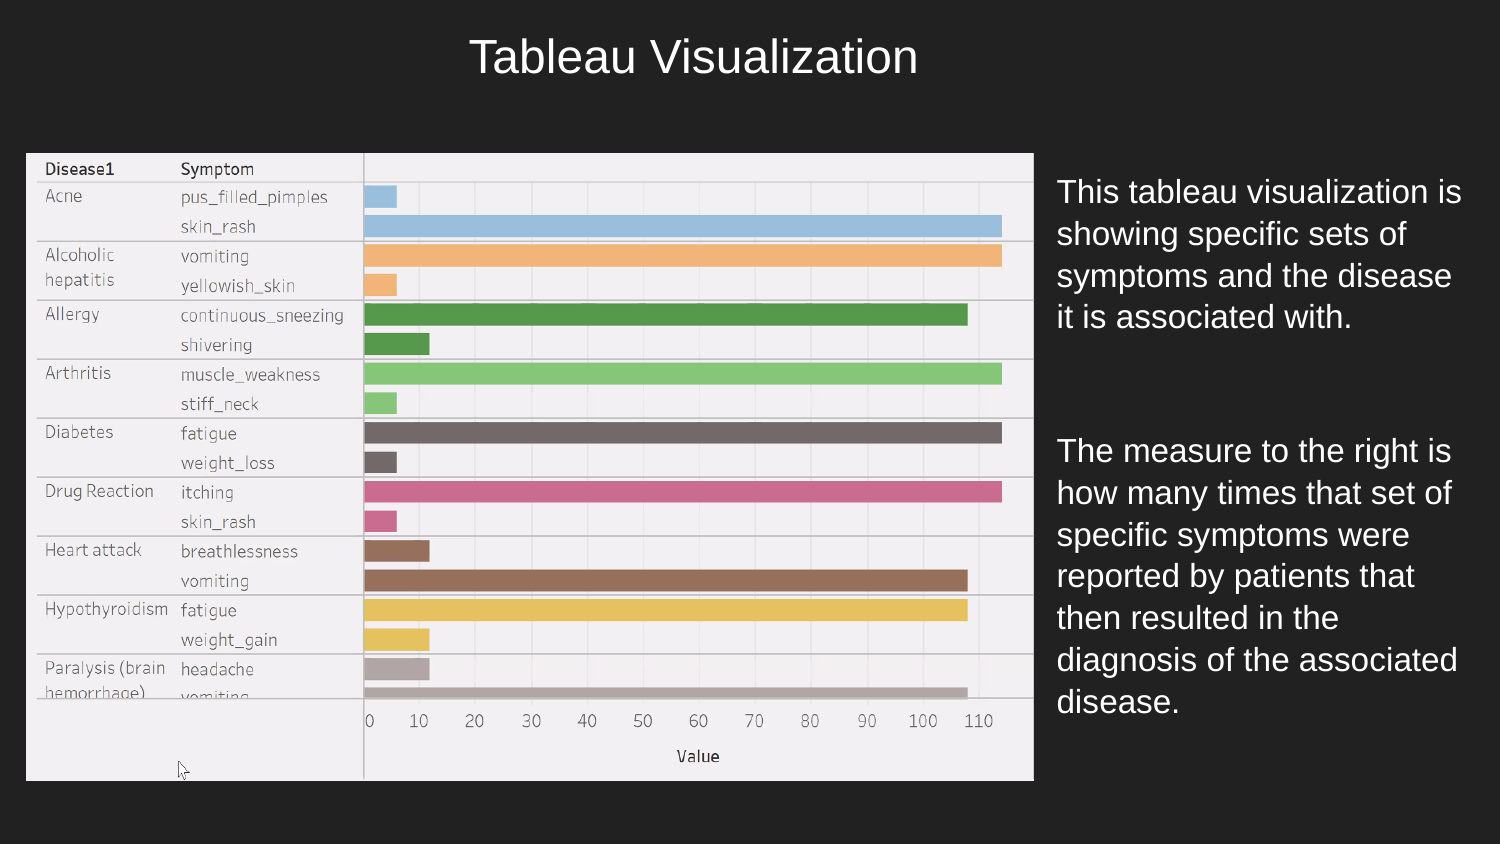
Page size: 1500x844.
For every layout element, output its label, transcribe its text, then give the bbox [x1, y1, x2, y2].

text_box Tableau Visualization [453, 10, 981, 98]
list This tableau visualization is showing specific sets of symptoms and the disease it is associated with. The measure to the right is how many times that set of specific symptoms were reported by patients that then resulted in the diagnosis of the associated disease. [1041, 153, 1485, 781]
picture [26, 152, 1034, 781]
